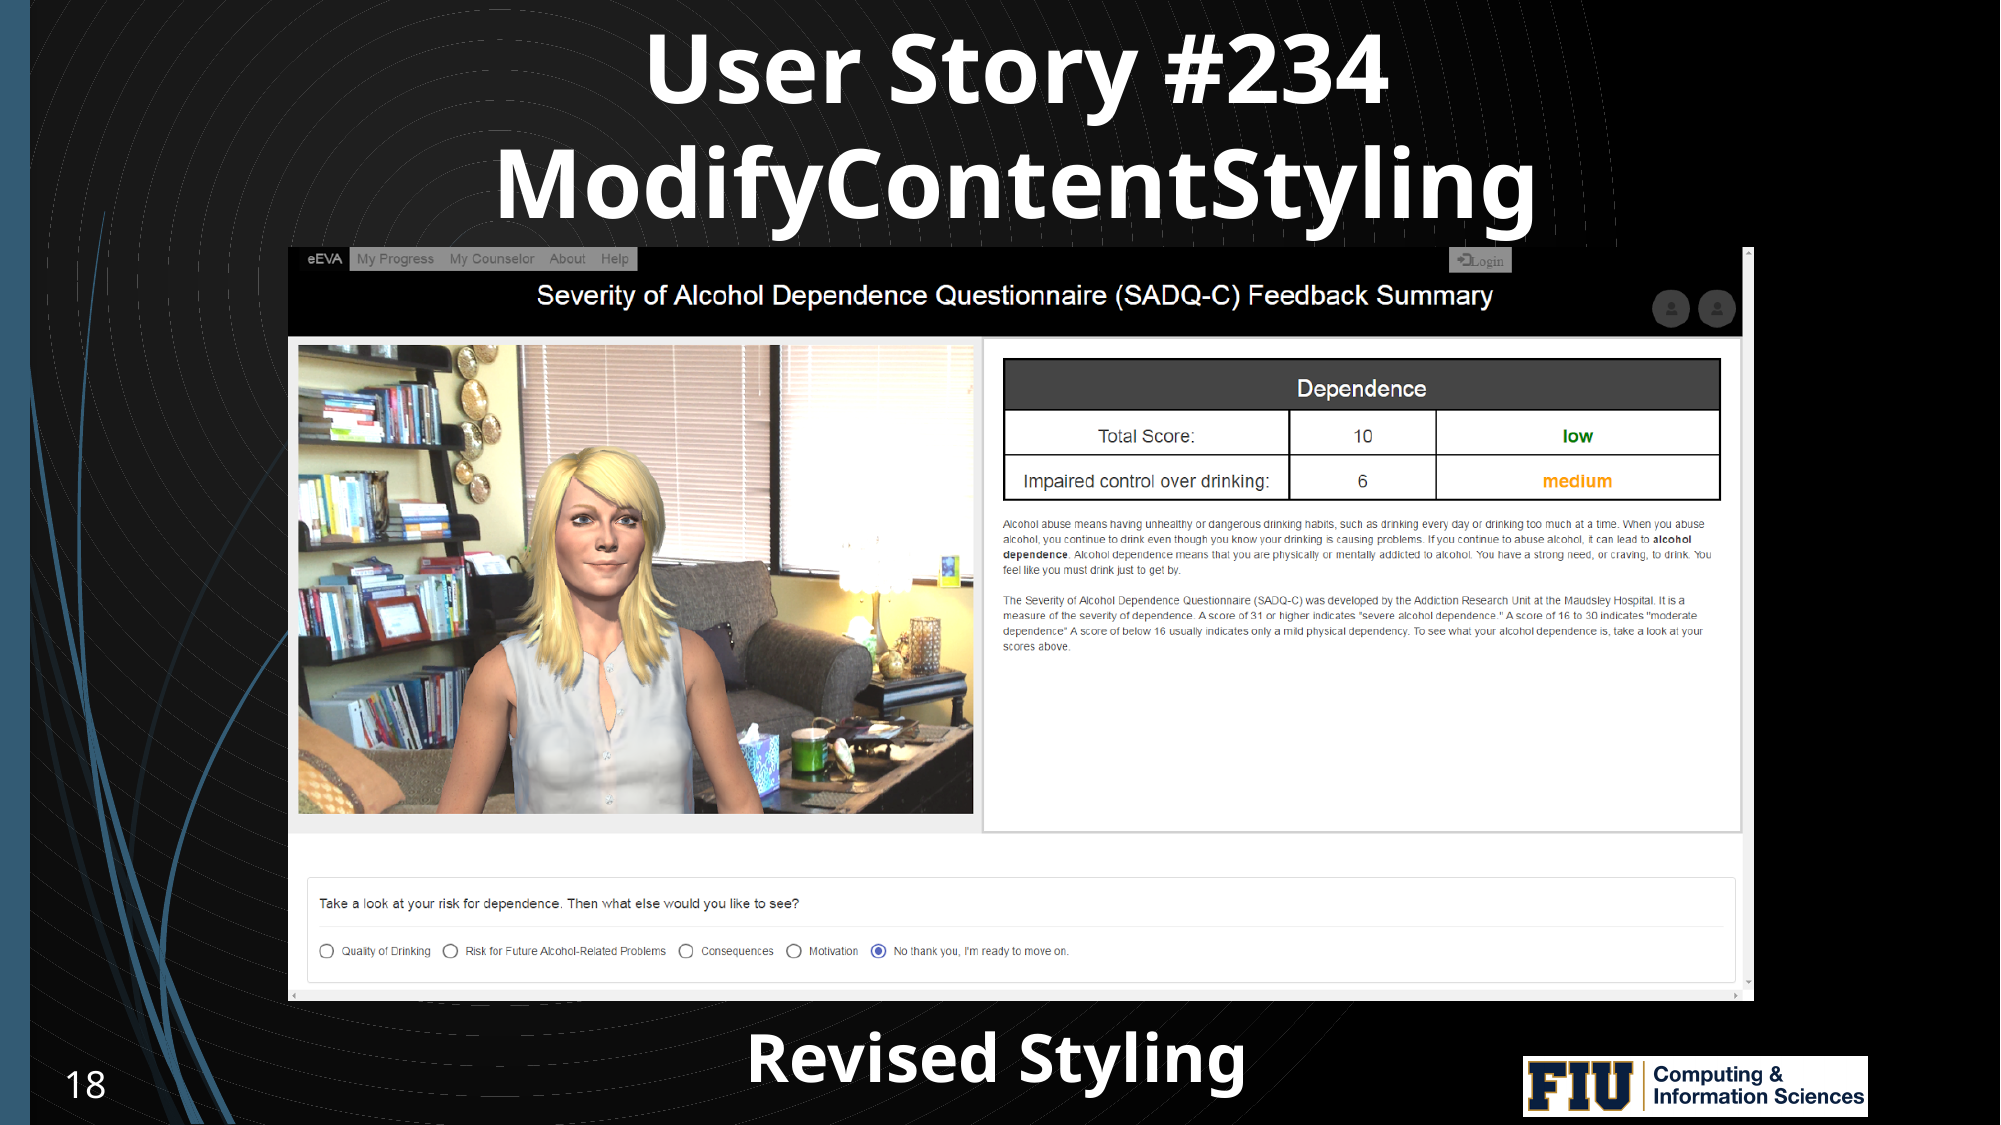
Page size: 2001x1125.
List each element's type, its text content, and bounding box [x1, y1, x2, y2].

slide_number 18 [48, 1054, 141, 1114]
text_box Revised Styling [730, 1009, 1264, 1104]
picture [1522, 1056, 1868, 1118]
picture [288, 247, 1754, 1002]
text_box User Story #234 ModifyContentStyling [477, 0, 1555, 245]
